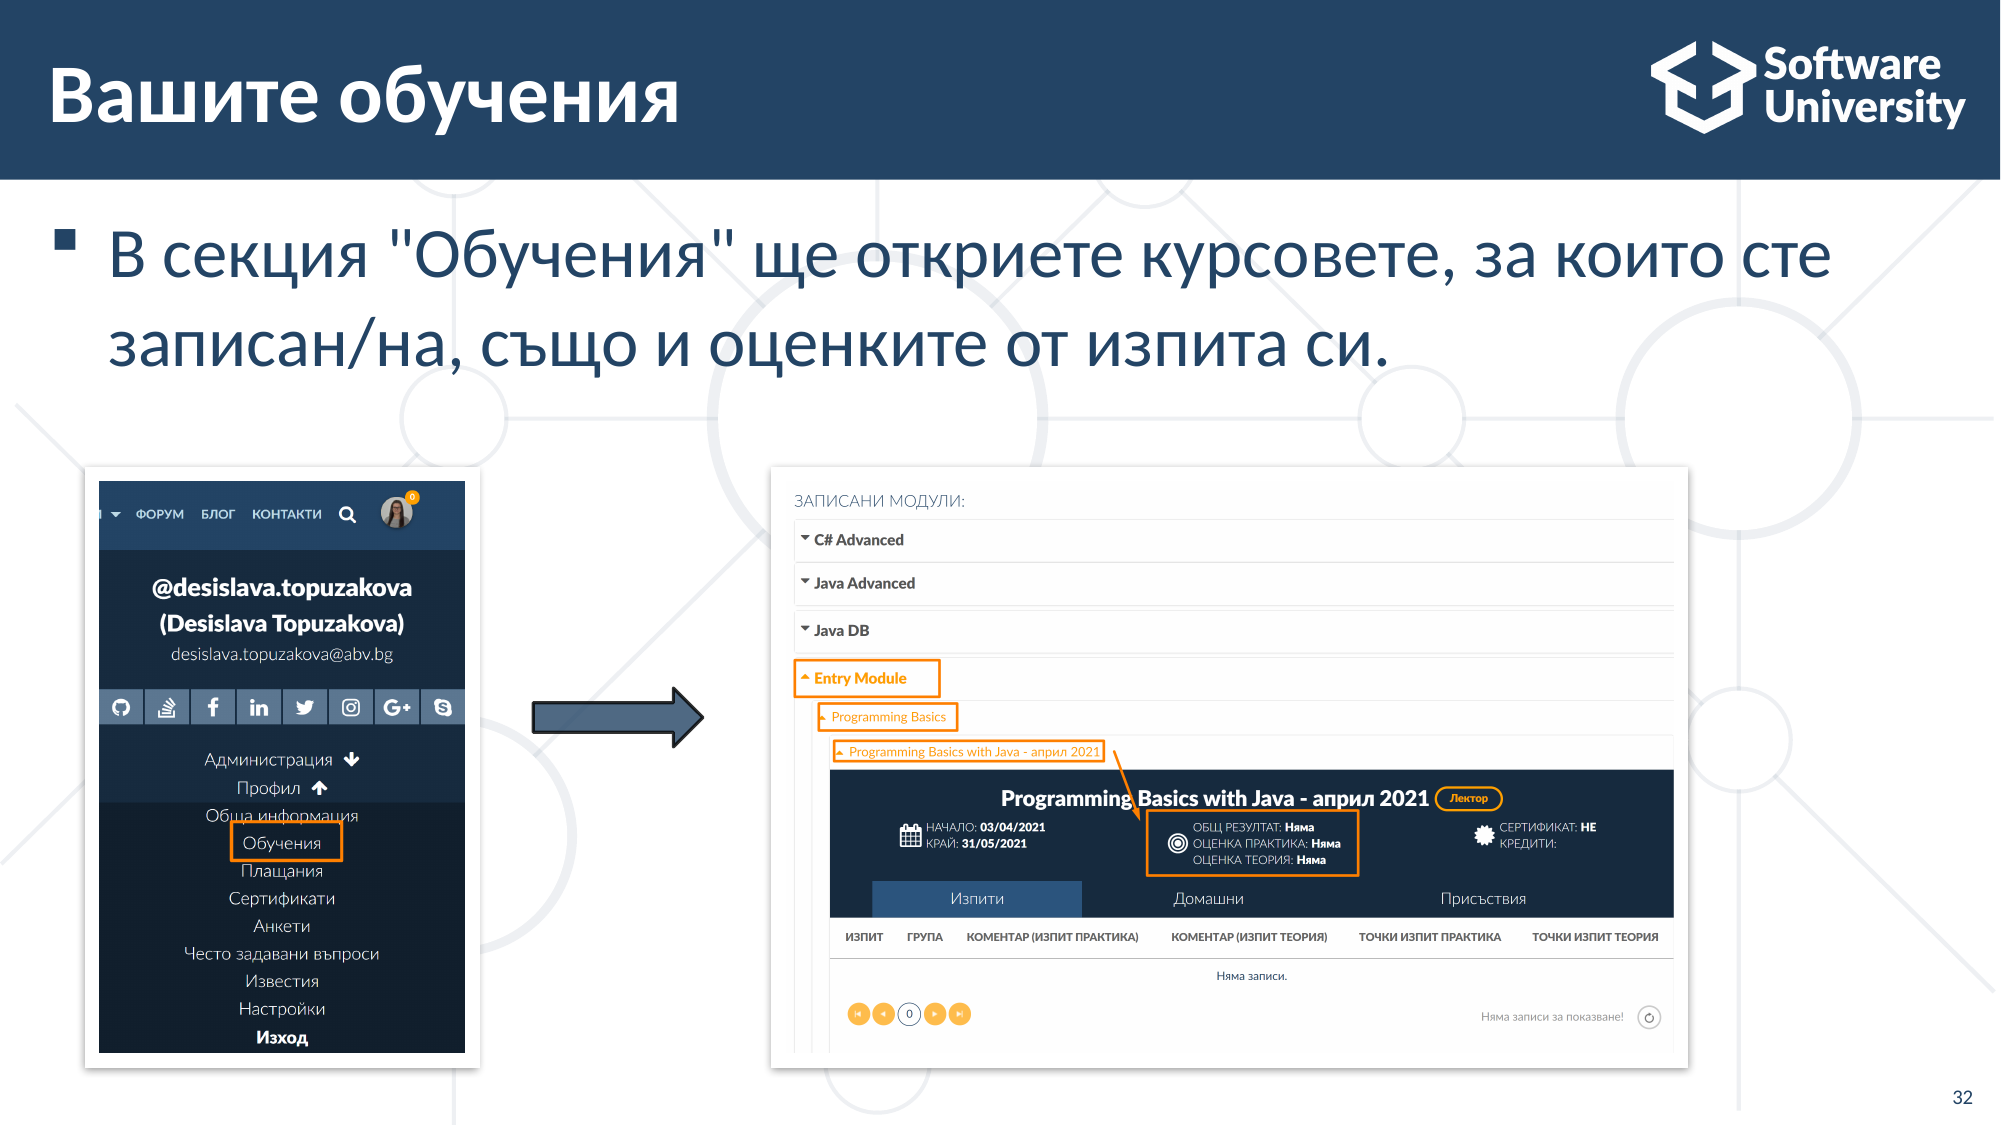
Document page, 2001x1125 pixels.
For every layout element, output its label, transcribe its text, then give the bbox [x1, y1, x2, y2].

picture [99, 481, 466, 1054]
text_box В секция "Обучения" ще откриете курсовете, за които сте записан/на, също и оценките от изпита си. [31, 196, 1970, 1104]
picture [785, 481, 1675, 1054]
text_box Вашите обучения [31, 16, 1625, 162]
picture [1651, 41, 1966, 134]
text_box <number> [1927, 1067, 1989, 1116]
text_box [531, 686, 706, 749]
